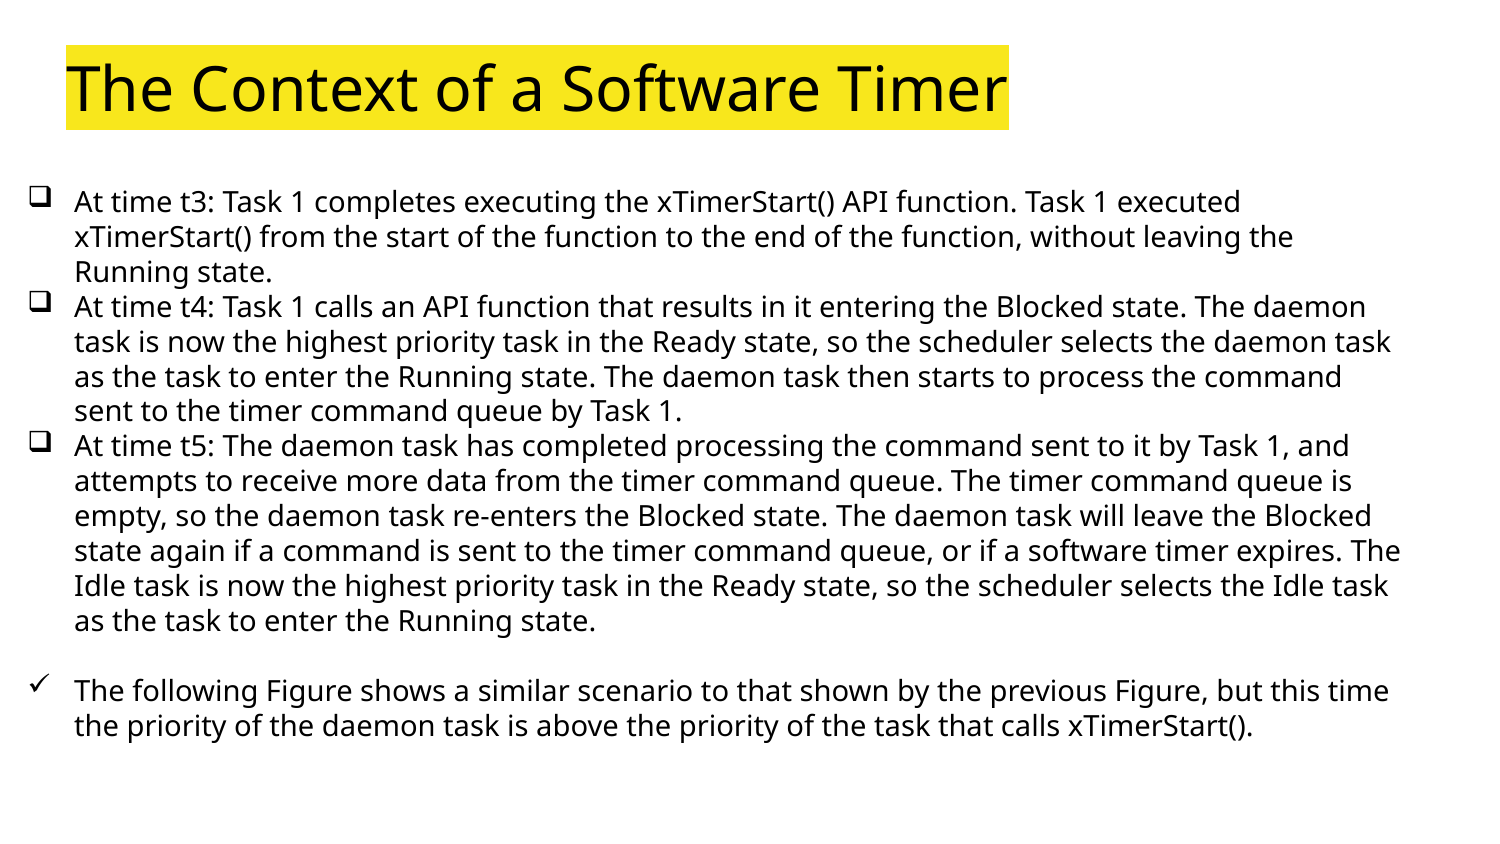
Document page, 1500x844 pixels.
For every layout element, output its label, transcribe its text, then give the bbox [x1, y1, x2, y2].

text_box At time t3: Task 1 completes executing the xTimerStart() API function. Task 1 executed xTimerStart() from the start of the function to the end of the function, without leaving the Running state. At time t4: Task 1 calls an API function that results in it entering the Blocked state. The daemon task is now the highest priority task in the Ready state, so the scheduler selects the daemon task as the task to enter the Running state. The daemon task then starts to process the command sent to the timer command queue by Task 1. At time t5: The daemon task has completed processing the command sent to it by Task 1, and attempts to receive more data from the timer command queue. The timer command queue is empty, so the daemon task re-enters the Blocked state. The daemon task will leave the Blocked state again if a command is sent to the timer command queue, or if a software timer expires. The Idle task is now the highest priority task in the Ready state, so the scheduler selects the Idle task as the task to enter the Running state. The following Figure shows a similar scenario to that shown by the previous Figure, but this time the priority of the daemon task is above the priority of the task that calls xTimerStart(). [12, 168, 1425, 844]
text_box The Context of a Software Timer [51, 34, 1449, 207]
